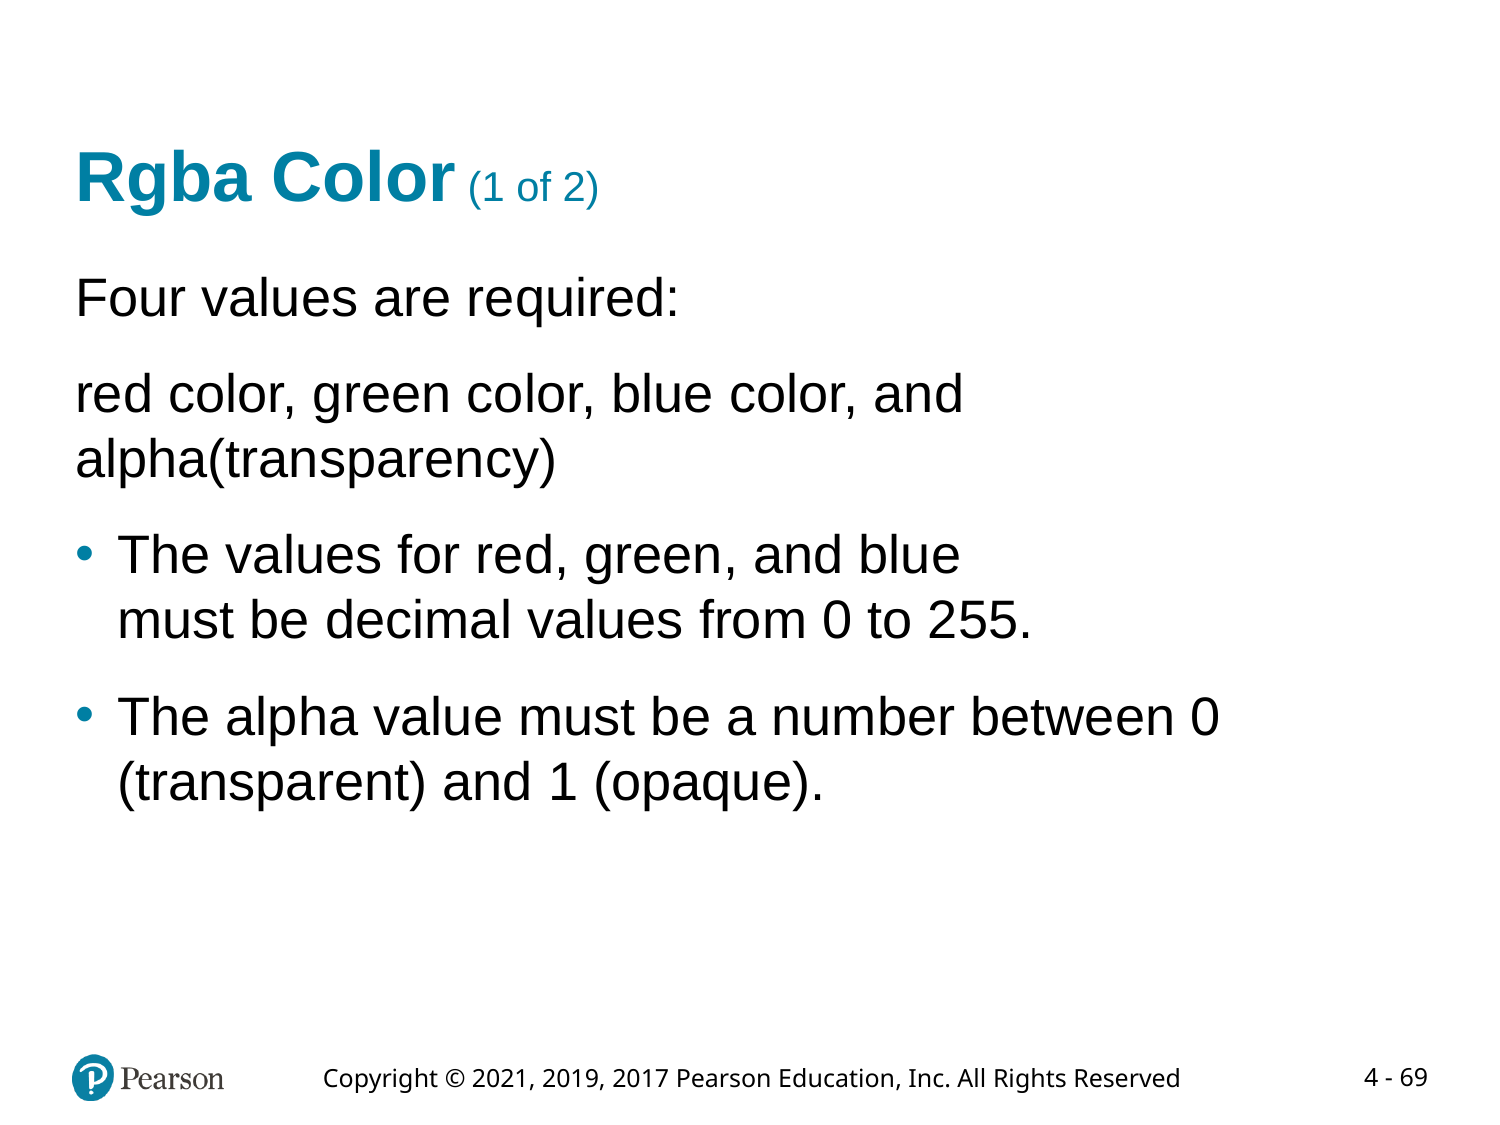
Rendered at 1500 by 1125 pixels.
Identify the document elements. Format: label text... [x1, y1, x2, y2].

picture [72, 1054, 89, 1072]
picture [81, 1064, 107, 1089]
title Rgba Color (1 of 2) [75, 35, 1425, 216]
list Four values are required: red color, green color, blue color, and alpha(transparency) The values for red, green, and blue must be decimal values from 0 to 255. The alpha value must be a number between 0 (transparent) and 1 (opaque). [75, 262, 1425, 1005]
picture [99, 1054, 224, 1101]
picture [72, 1087, 83, 1101]
